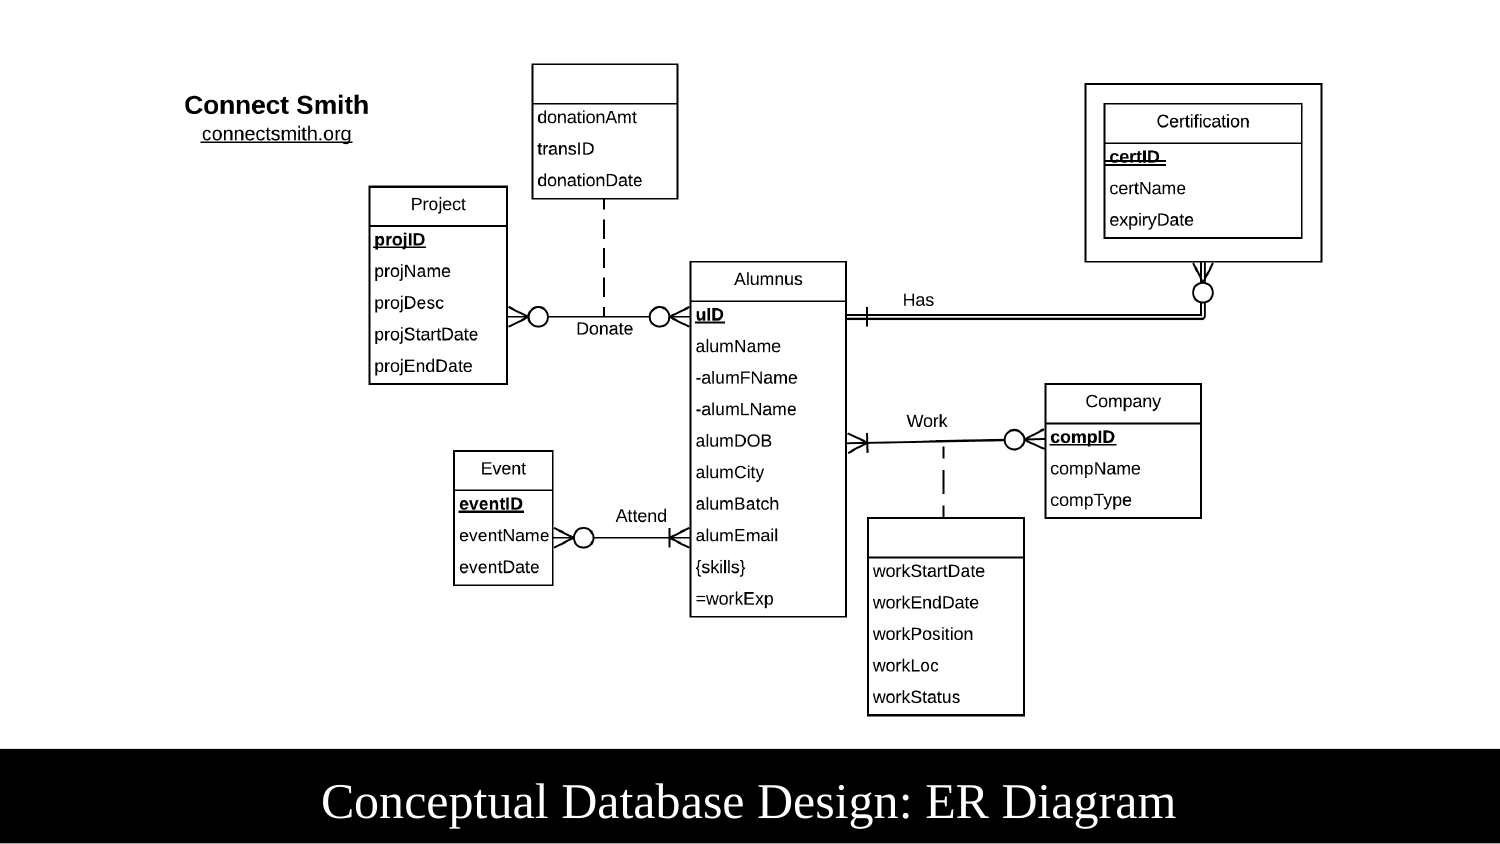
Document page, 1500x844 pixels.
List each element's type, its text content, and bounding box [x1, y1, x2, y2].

picture [119, 41, 1361, 740]
title Conceptual Database Design: ER Diagram [56, 769, 1442, 844]
text_box [0, 748, 1500, 844]
